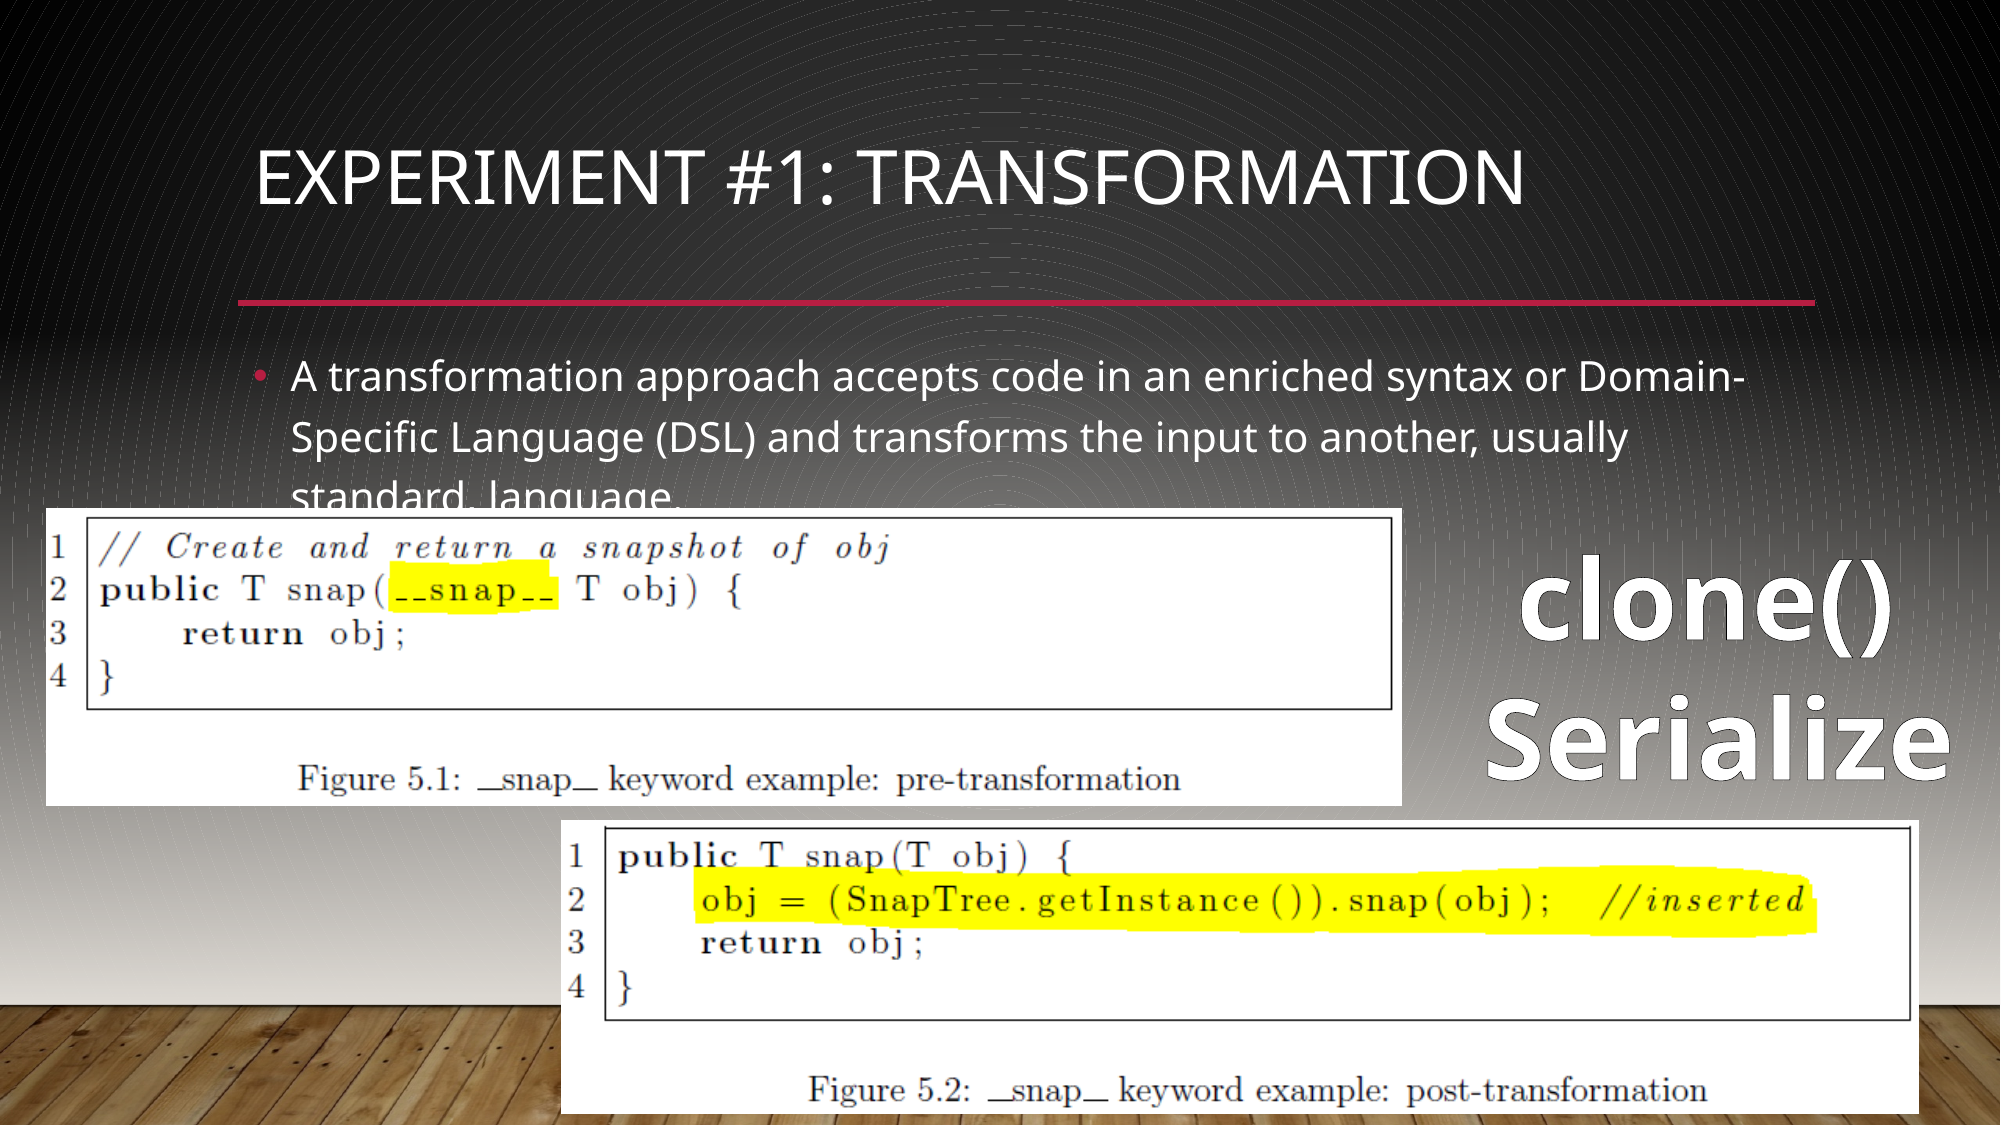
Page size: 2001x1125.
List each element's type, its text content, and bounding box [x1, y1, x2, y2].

picture [46, 508, 1402, 807]
text_box A transformation approach accepts code in an enriched syntax or Domain-Specific Language (DSL) and transforms the input to another, usually standard, language. [238, 332, 1814, 897]
title Experiment #1: Transformation [238, 131, 1814, 305]
text_box clone() [1501, 520, 1910, 671]
text_box Serialize [1467, 659, 1970, 810]
picture [0, 820, 2000, 1125]
